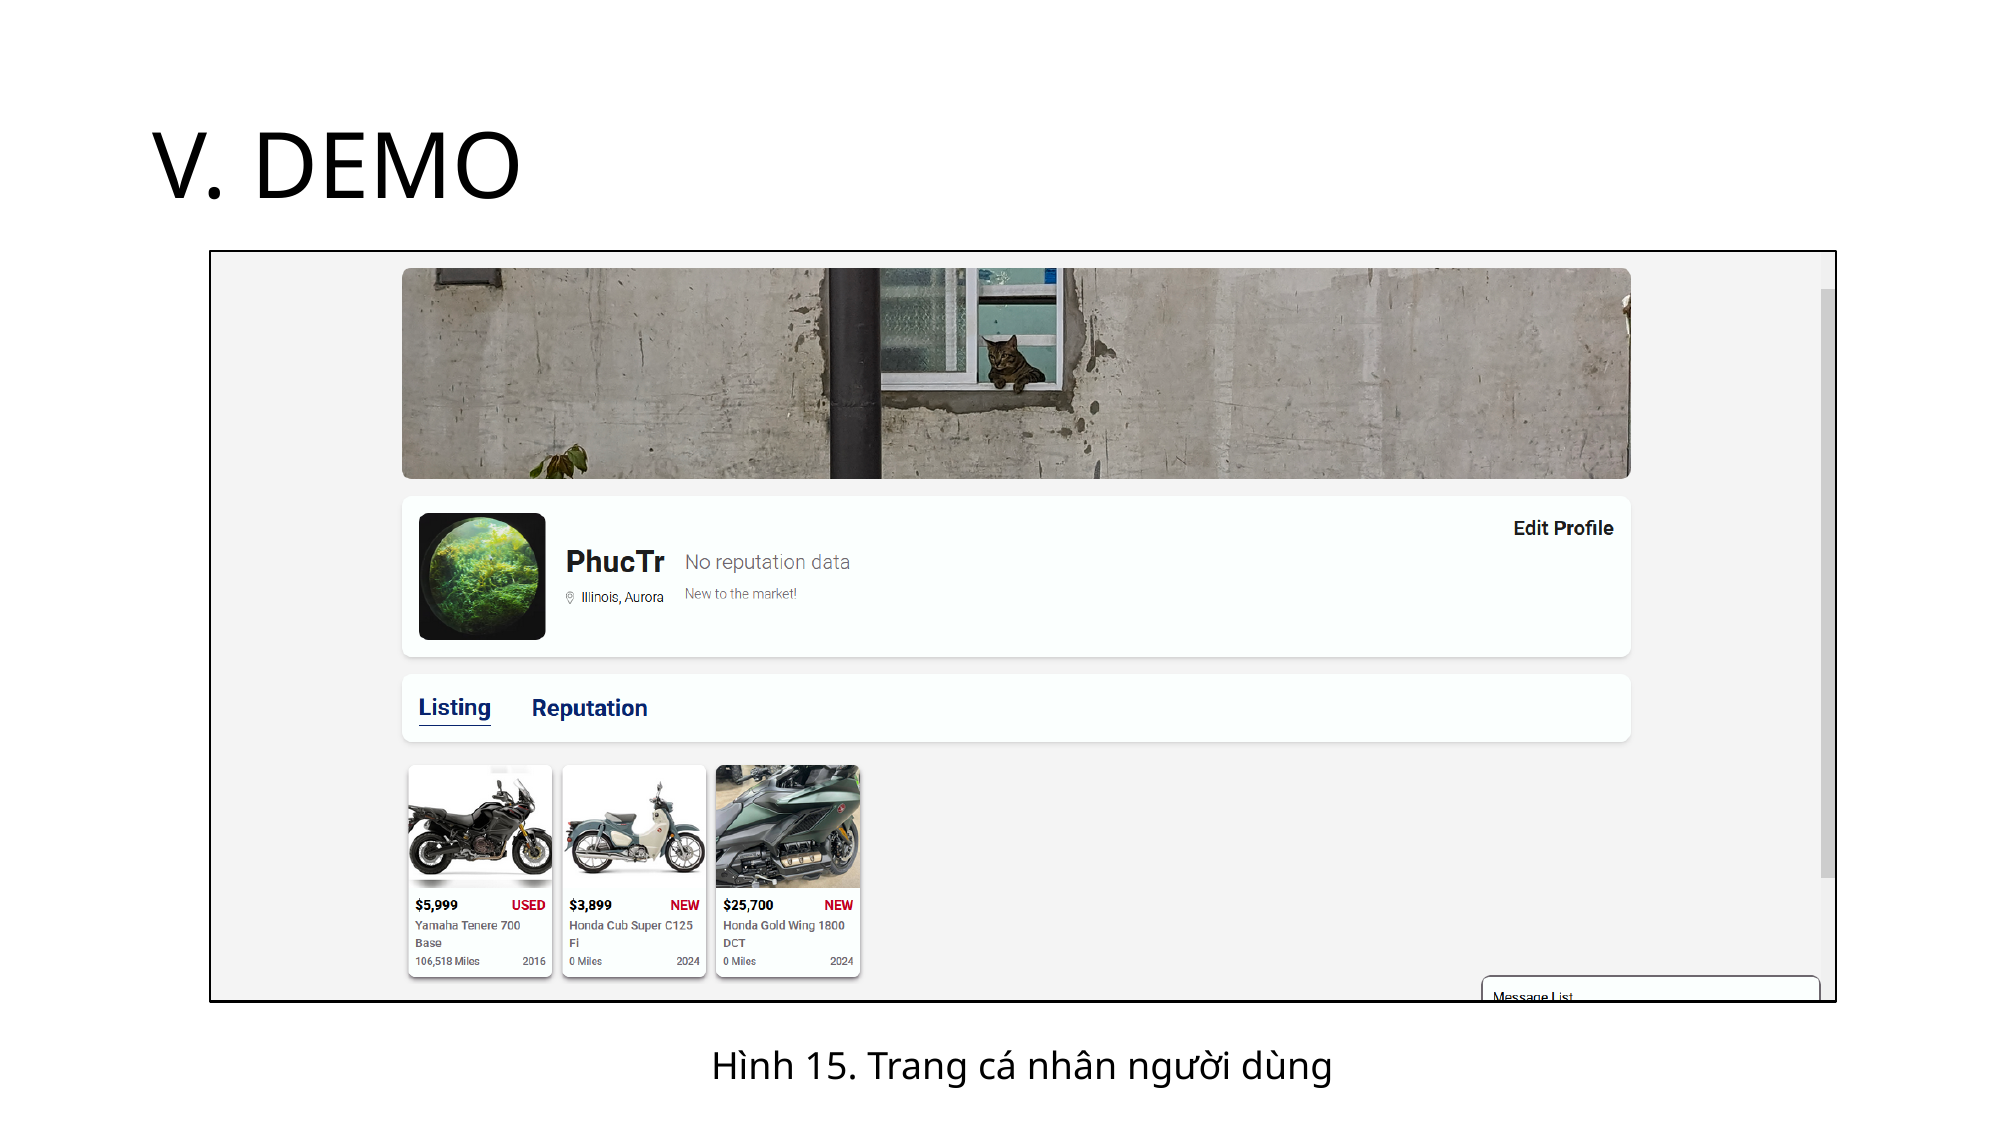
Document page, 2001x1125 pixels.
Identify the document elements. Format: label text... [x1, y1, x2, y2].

title V. DEMO [137, 59, 1863, 278]
text_box Hình 15. Trang cá nhân người dùng [211, 1034, 1834, 1095]
picture [210, 251, 1836, 1001]
